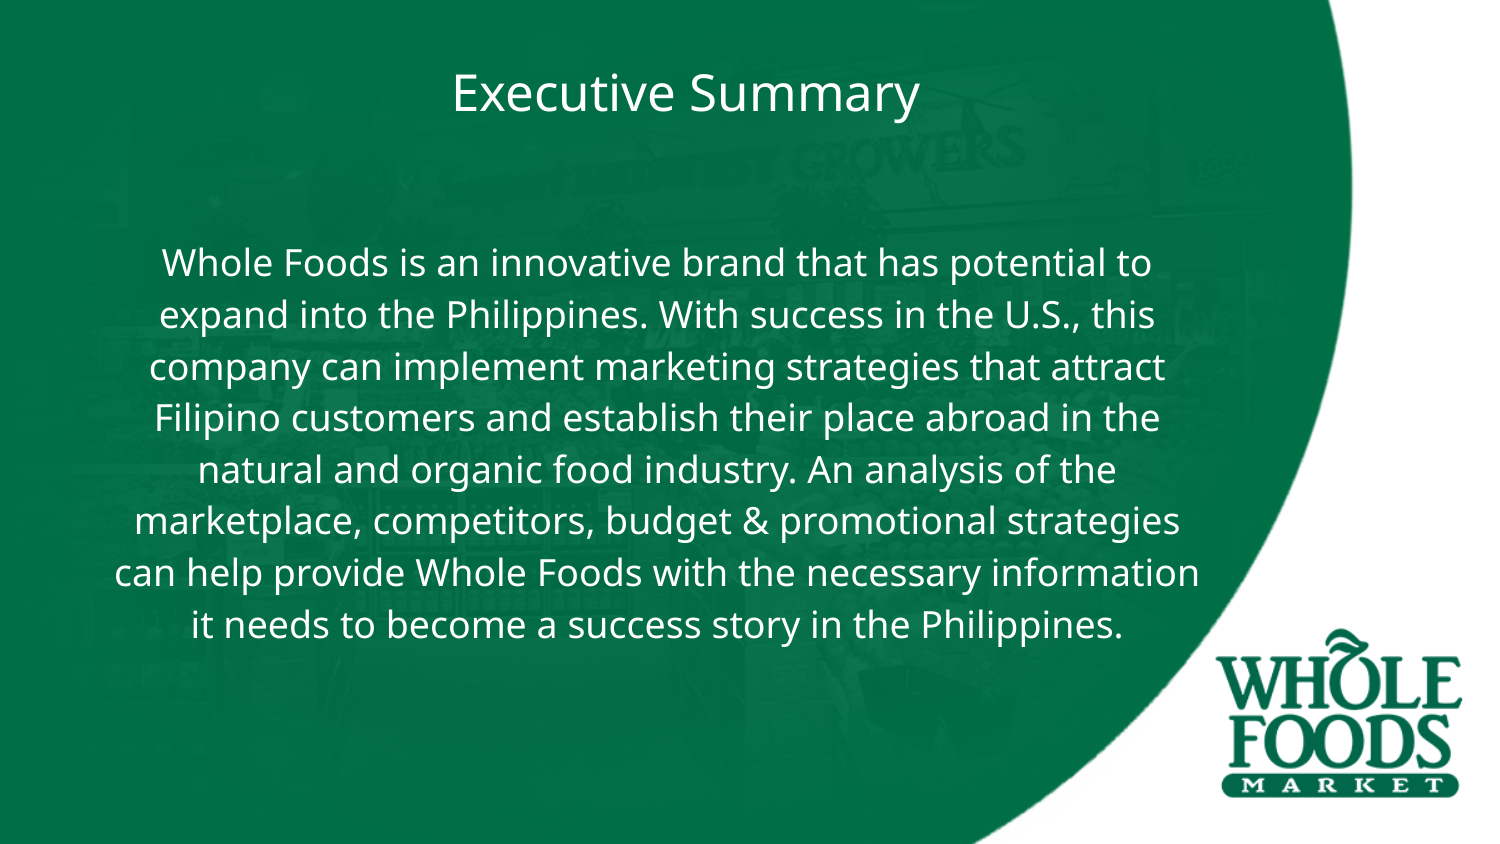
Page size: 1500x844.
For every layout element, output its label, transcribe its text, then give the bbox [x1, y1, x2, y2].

picture [0, 0, 1500, 844]
title Executive Summary [49, 13, 1323, 177]
list Whole Foods is an innovative brand that has potential to expand into the Philippines. With success in the U.S., this company can implement marketing strategies that attract Filipino customers and establish their place abroad in the natural and organic food industry. An analysis of the marketplace, competitors, budget & promotional strategies can help provide Whole Foods with the necessary information it needs to become a success story in the Philippines. [99, 226, 1216, 767]
